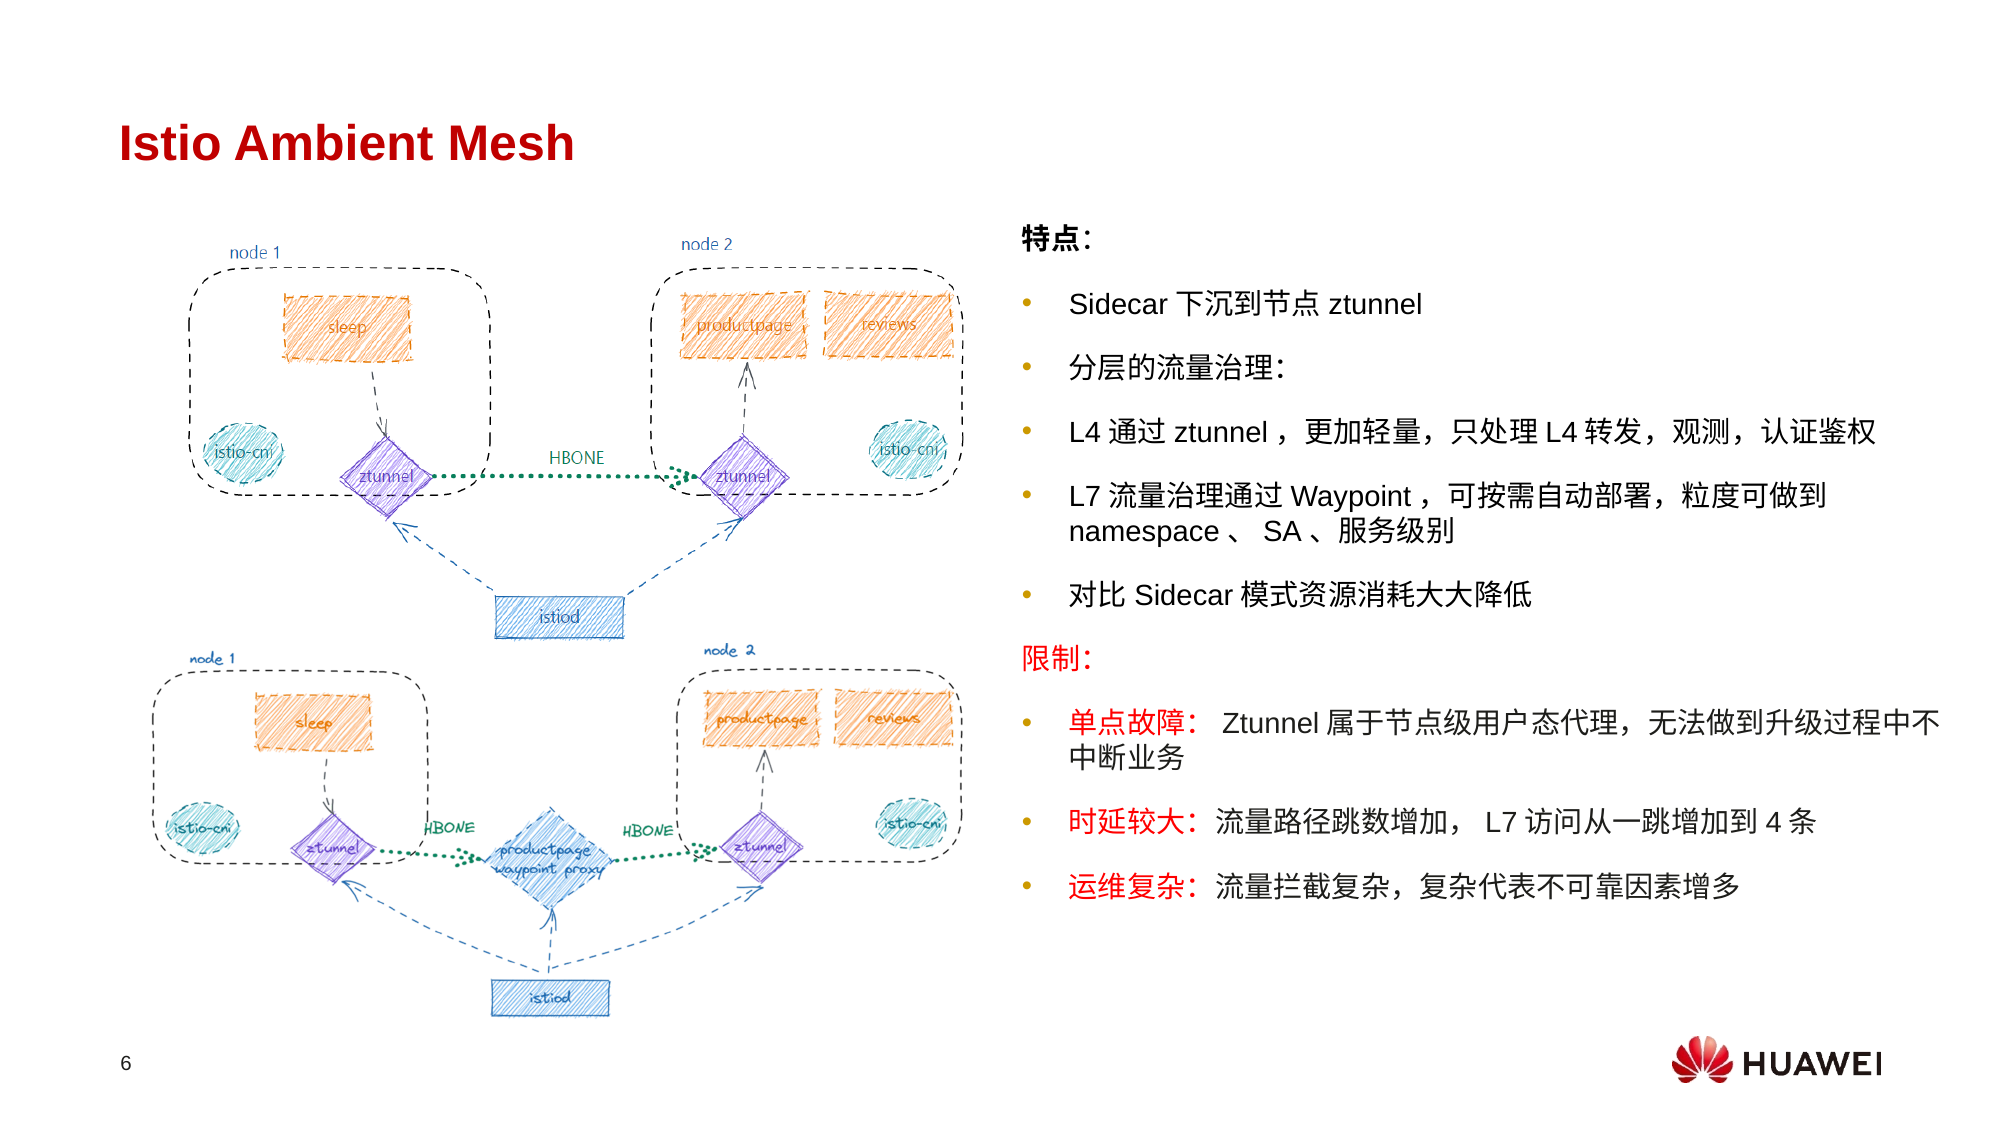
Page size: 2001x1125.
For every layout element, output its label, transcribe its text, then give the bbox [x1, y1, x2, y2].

subtitle Istio Ambient Mesh [118, 50, 1880, 219]
picture [177, 231, 969, 643]
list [145, 633, 969, 1023]
text_box 特点： Sidecar下沉到节点ztunnel 分层的流量治理： L4通过ztunnel，更加轻量，只处理L4转发，观测，认证鉴权 L7流量治理通过Waypoint，可按需自动部署，粒度可做到namespace、SA、服务级别 对比Sidecar模式资源消耗大大降低 限制： 单点故障：Ztunnel属于节点级用户态代理，无法做到升级过程中不中断业务 时延较大：流量路径跳数增加，L7访问从一跳增加到4条 运维复杂：流量拦截复杂，复杂代表不可靠因素增多 [1021, 218, 1953, 903]
picture [1672, 1036, 1881, 1083]
